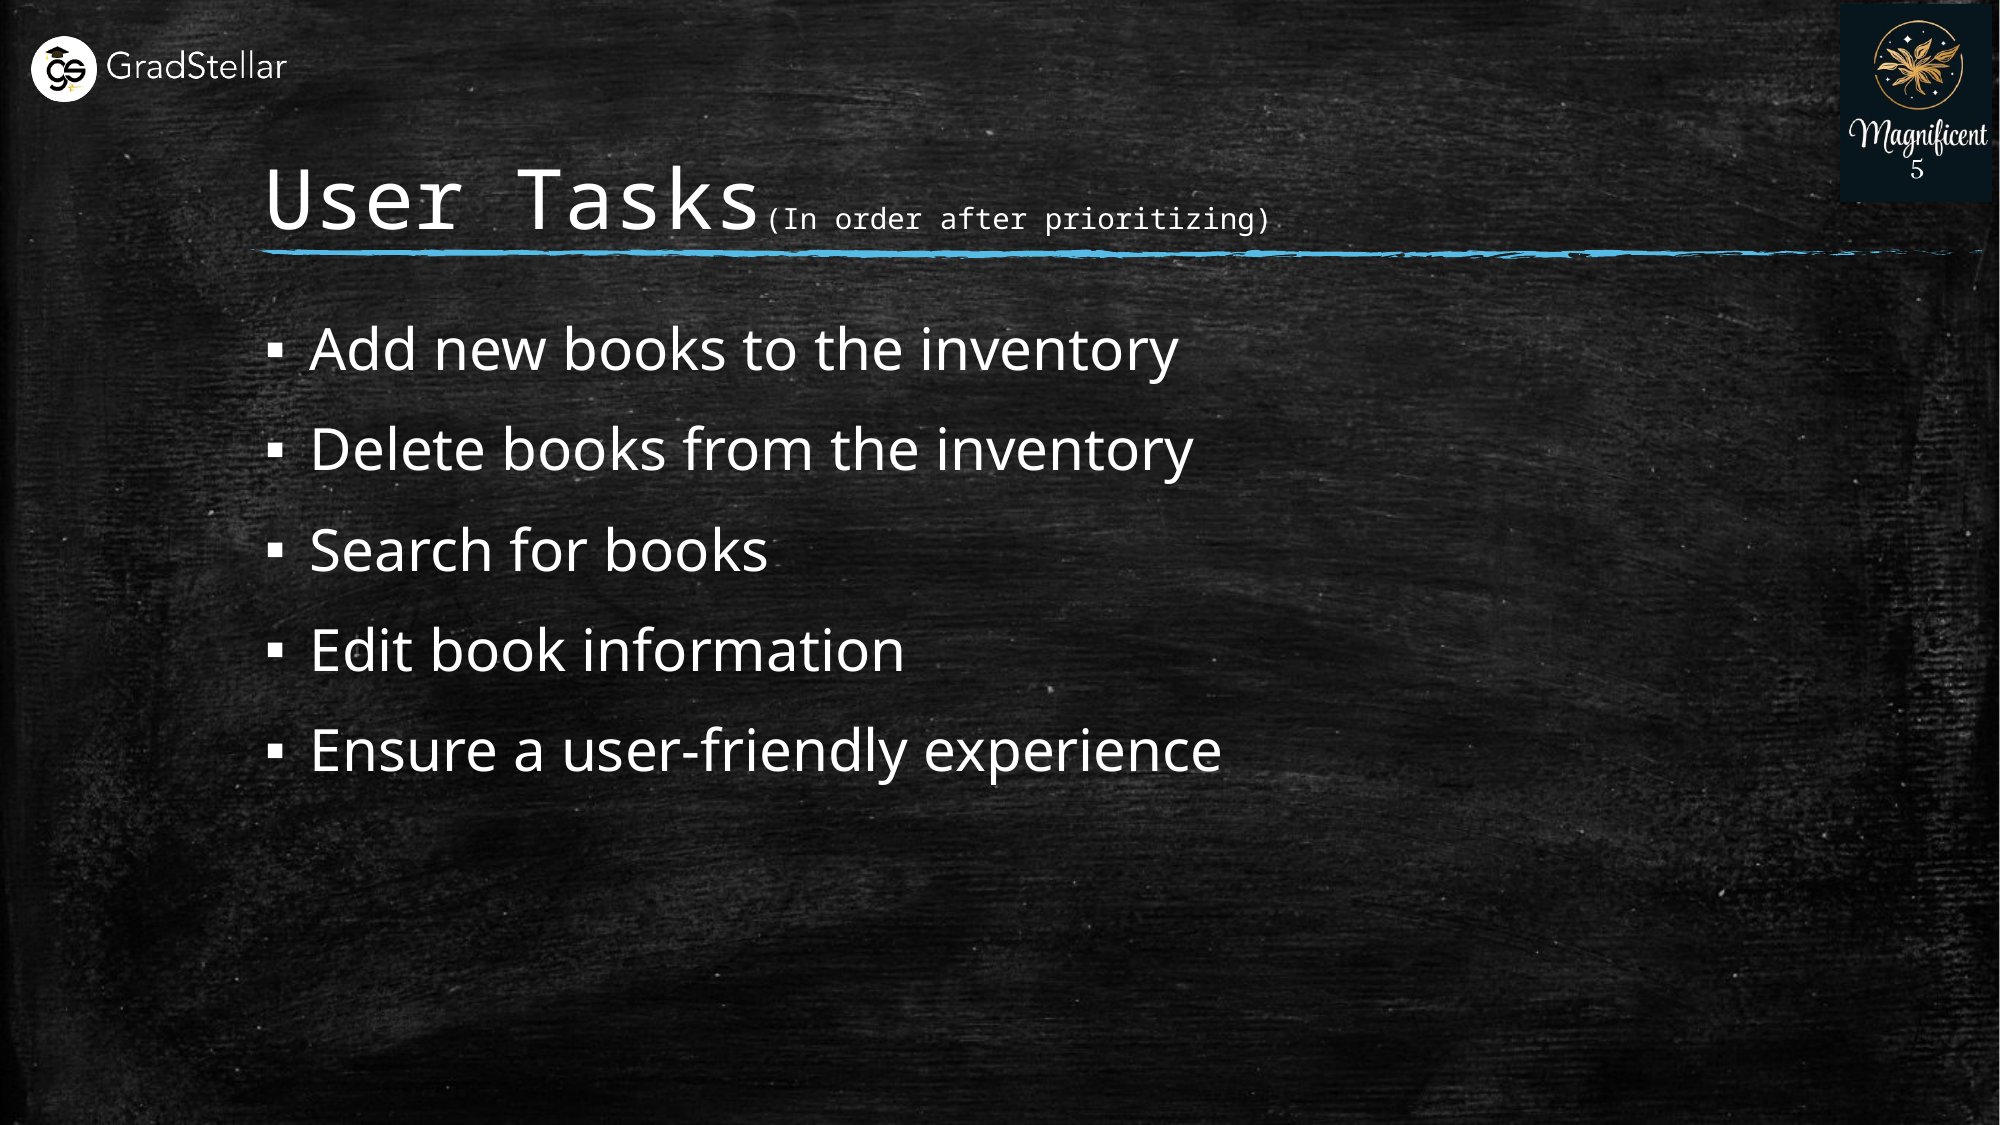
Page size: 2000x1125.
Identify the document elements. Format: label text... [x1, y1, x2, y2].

list Add new books to the inventory Delete books from the inventory Search for books Edit book information Ensure a user-friendly experience [249, 312, 1750, 1013]
picture [101, 49, 291, 89]
picture [31, 36, 97, 102]
title User Tasks(In order after prioritizing) [249, 87, 1750, 256]
picture [1840, 4, 1992, 202]
